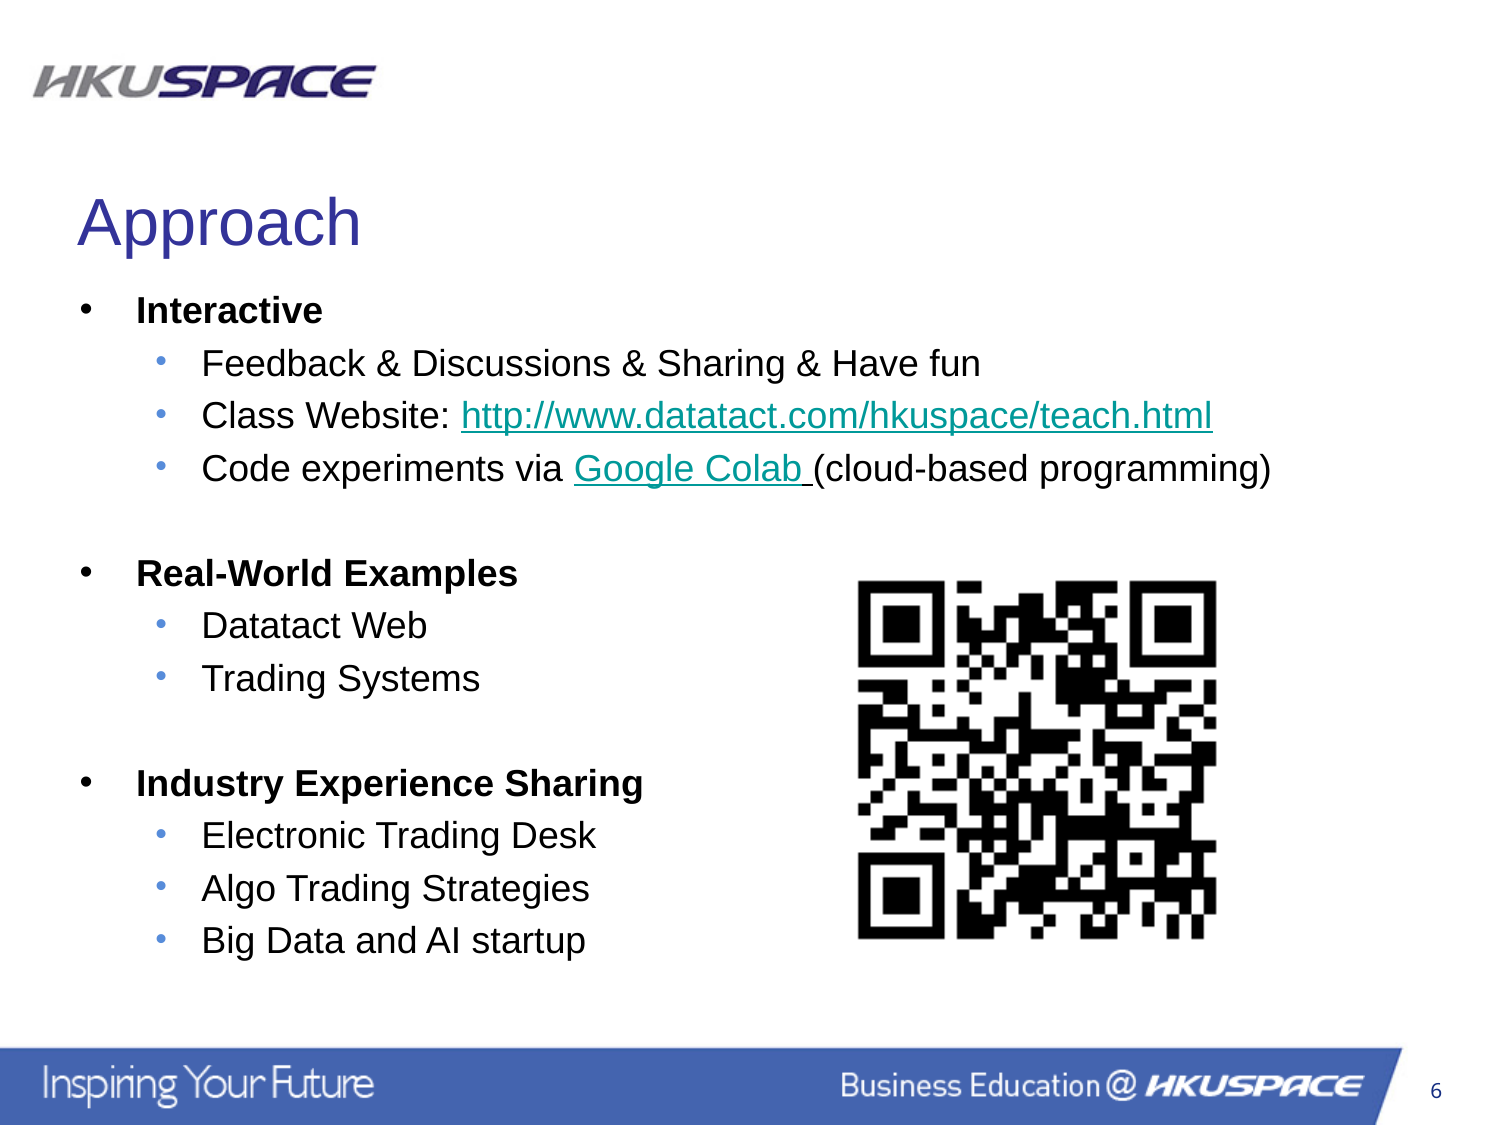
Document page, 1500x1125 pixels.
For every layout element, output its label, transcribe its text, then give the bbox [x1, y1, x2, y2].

slide_number 6 [1415, 1070, 1499, 1125]
text_box Interactive Feedback & Discussions & Sharing & Have fun Class Website: http://www.datatact.com/hkuspace/teach.html Code experiments via Google Colab (cloud-based programming) Real-World Examples Datatact Web Trading Systems Industry Experience Sharing Electronic Trading Desk Algo Trading Strategies Big Data and AI startup [64, 278, 1483, 1047]
title Approach [62, 101, 1388, 266]
picture [0, 0, 1500, 1125]
